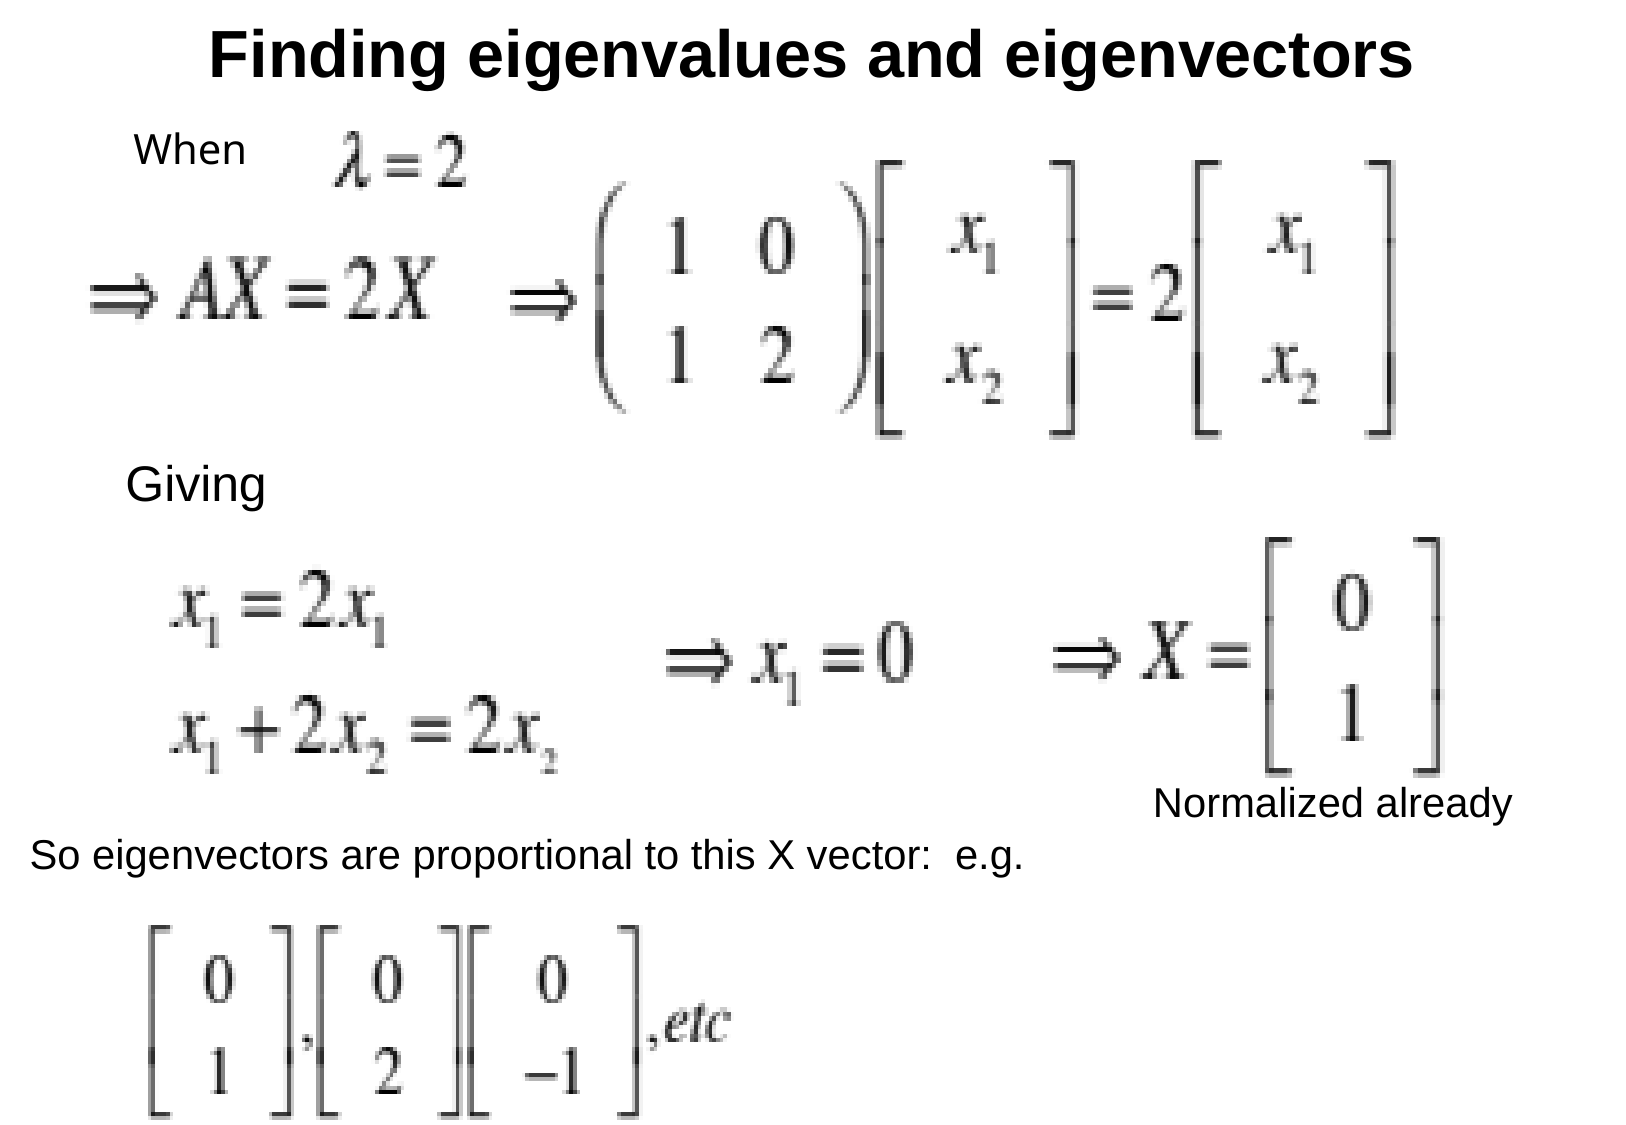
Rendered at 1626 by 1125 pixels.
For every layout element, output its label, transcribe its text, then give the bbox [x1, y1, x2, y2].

text_box So eigenvectors are proportional to this X vector: e.g. [14, 820, 1076, 886]
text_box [160, 543, 568, 780]
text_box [80, 245, 440, 333]
text_box When [118, 115, 262, 181]
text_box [502, 145, 1397, 441]
text_box Giving [109, 443, 283, 519]
text_box Normalized already [1138, 768, 1612, 833]
text_box Finding eigenvalues and eigenvectors [137, 1, 1488, 100]
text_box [657, 604, 928, 713]
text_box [141, 908, 739, 1125]
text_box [1045, 522, 1446, 779]
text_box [324, 117, 475, 198]
